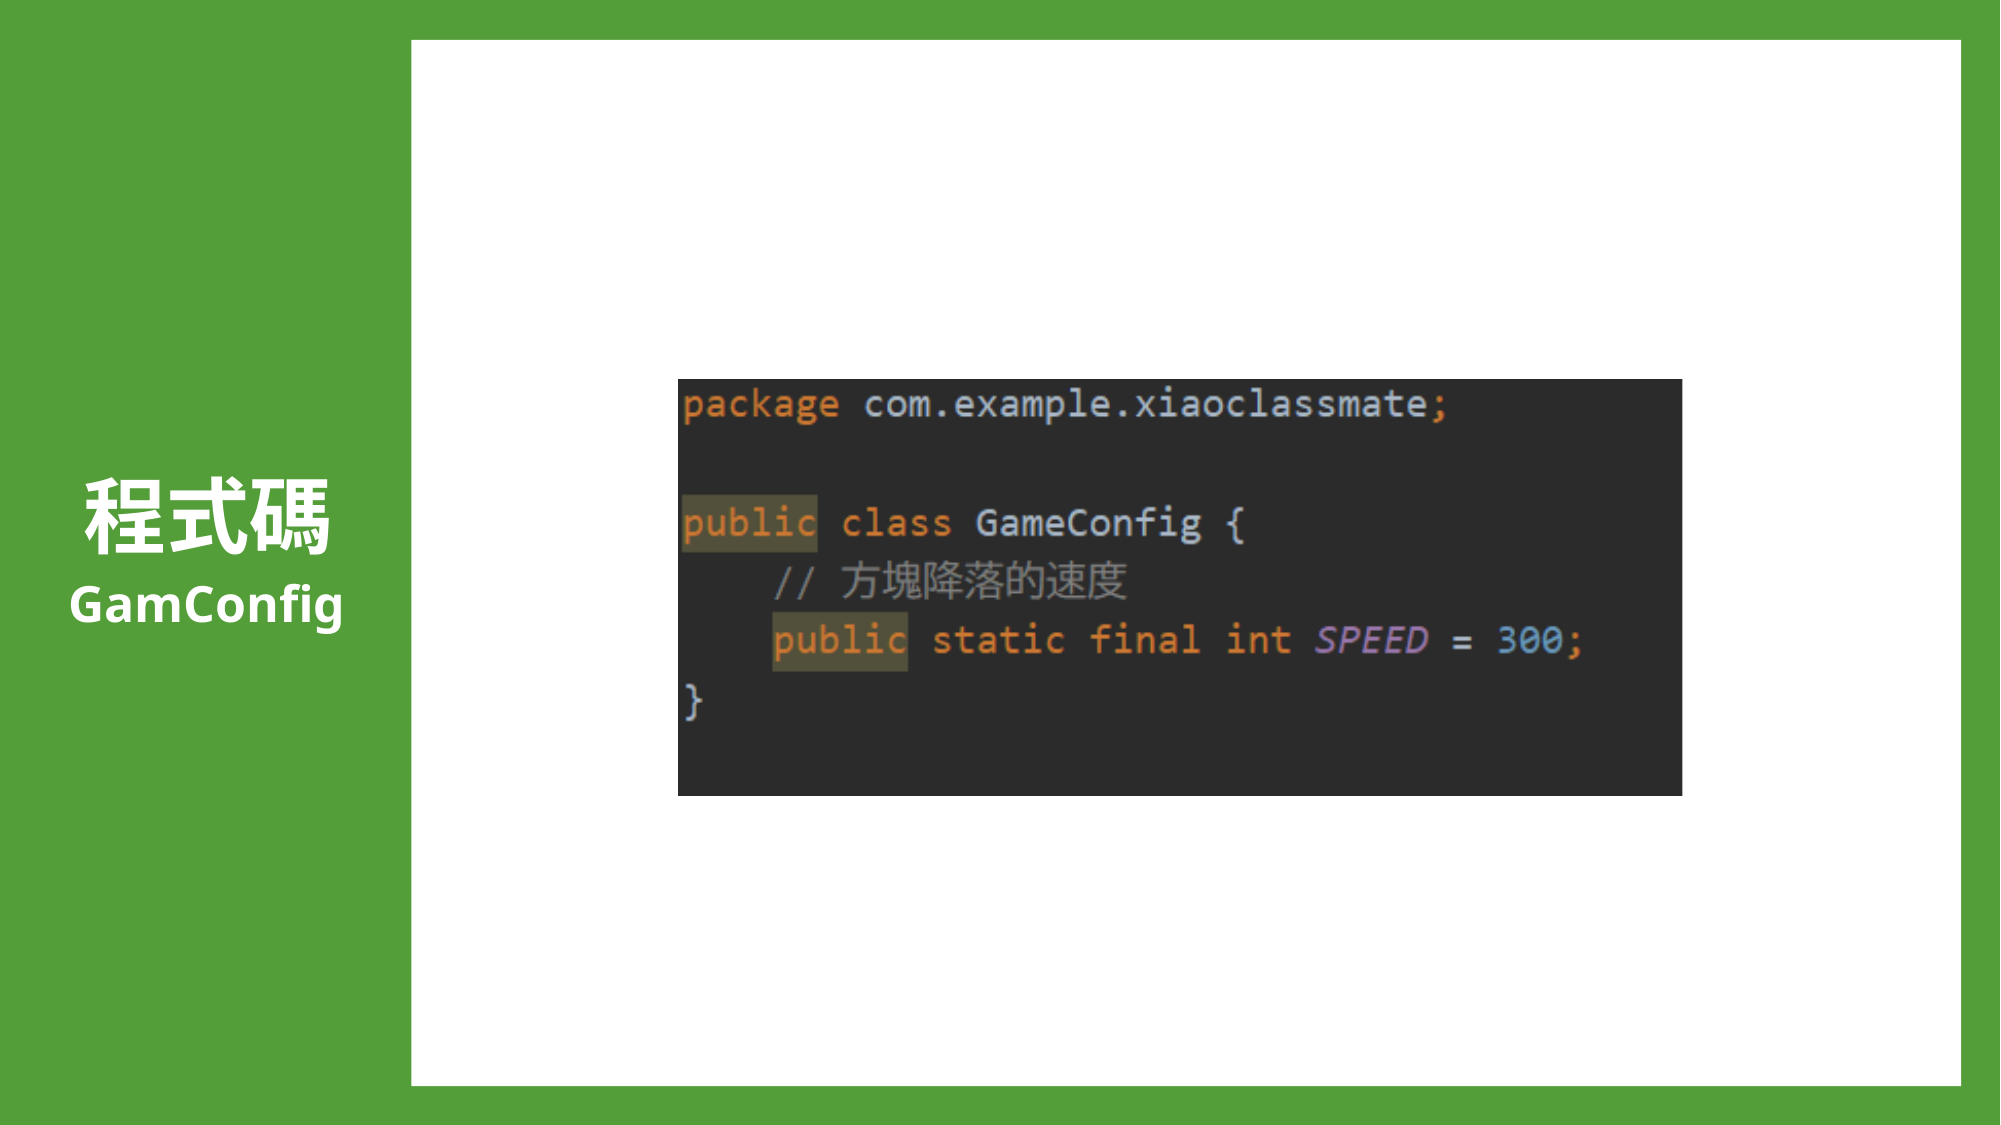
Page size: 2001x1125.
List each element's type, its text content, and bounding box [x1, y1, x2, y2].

text_box [34, 27, 413, 1098]
text_box GamConfig [53, 564, 361, 640]
picture [677, 378, 1683, 796]
text_box 程式碼 [68, 422, 367, 619]
